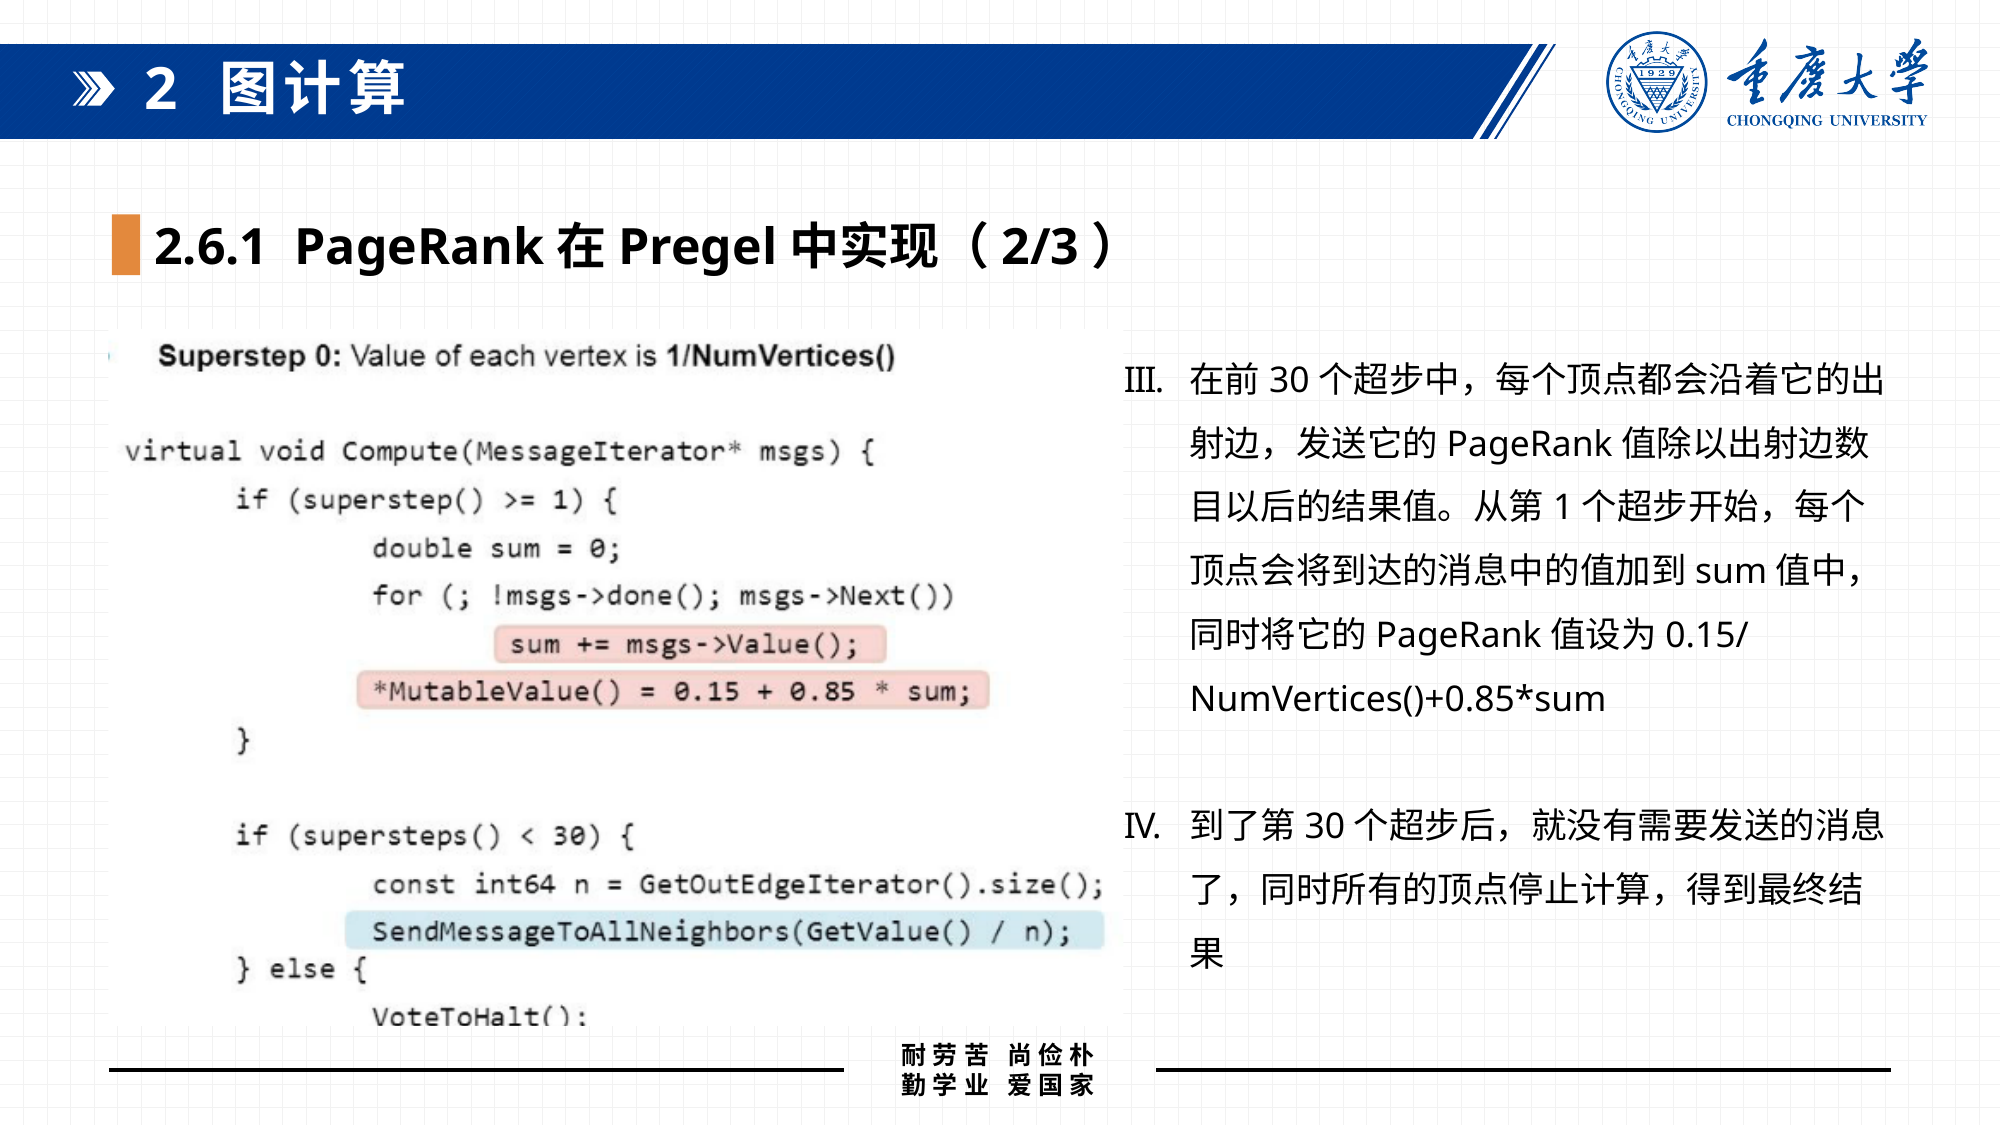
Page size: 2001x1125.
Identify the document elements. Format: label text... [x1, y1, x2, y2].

text_box 在前30个超步中，每个顶点都会沿着它的出射边，发送它的PageRank值除以出射边数目以后的结果值。从第1个超步开始，每个顶点会将到达的消息中的值加到sum值中，同时将它的PageRank值设为0.15/NumVertices()+0.85*sum 到了第30个超步后，就没有需要发送的消息了，同时所有的顶点停止计算，得到最终结果 [1109, 328, 1911, 981]
picture [108, 329, 1124, 1026]
list 2.6.1 PageRank在Pregel中实现（2/3） [139, 213, 1891, 275]
picture [1606, 31, 1928, 133]
list 2 图计算 [108, 51, 1356, 136]
